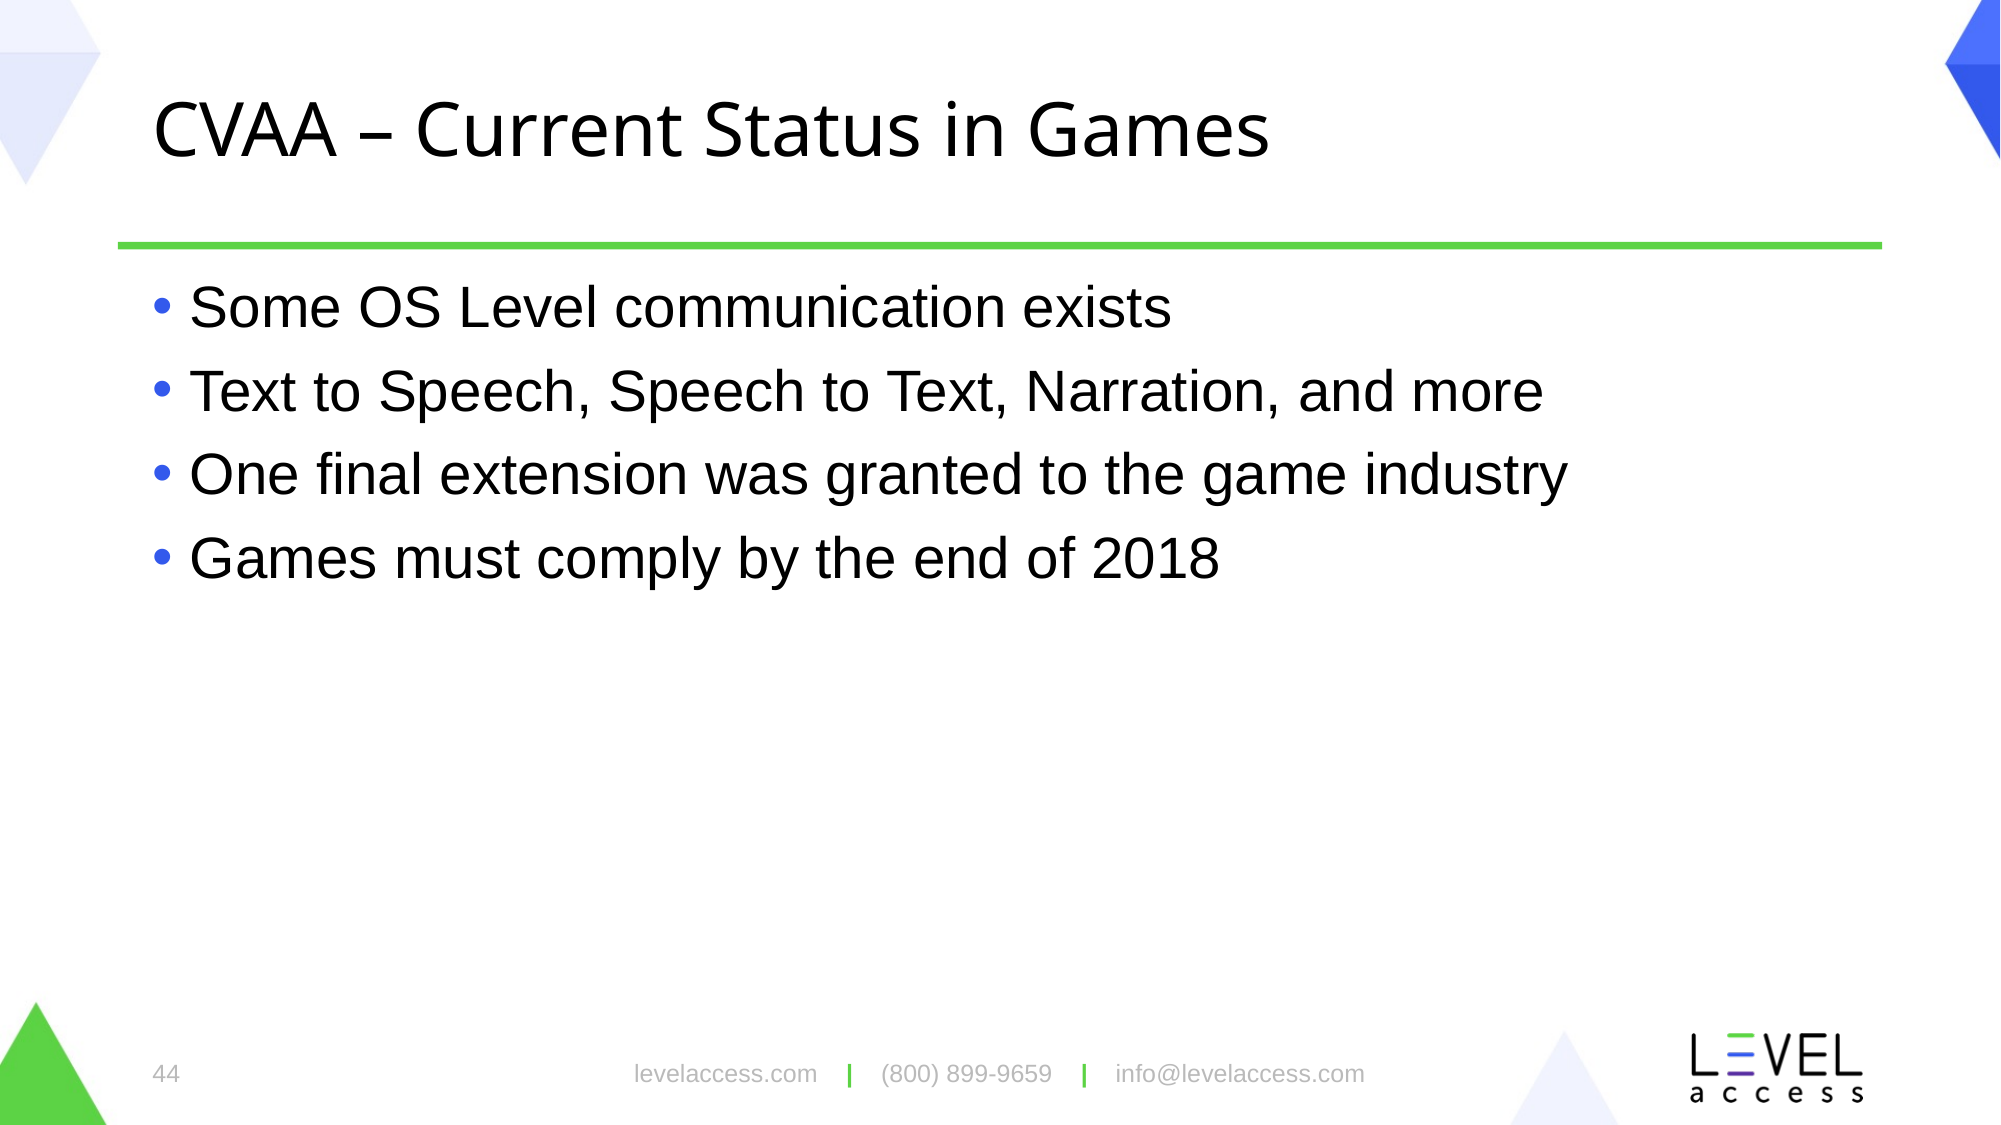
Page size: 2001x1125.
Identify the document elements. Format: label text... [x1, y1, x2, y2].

slide_number 44 [137, 1042, 588, 1103]
list Some OS Level communication exists Text to Speech, Speech to Text, Narration, and more One final extension was granted to the game industry Games must comply by the end of 2018 [137, 269, 1863, 1014]
footer levelaccess.com | (800) 899-9659 | info@levelaccess.com [613, 1042, 1386, 1103]
title CVAA – Current Status in Games [137, 75, 1863, 180]
picture [0, 0, 2001, 1125]
